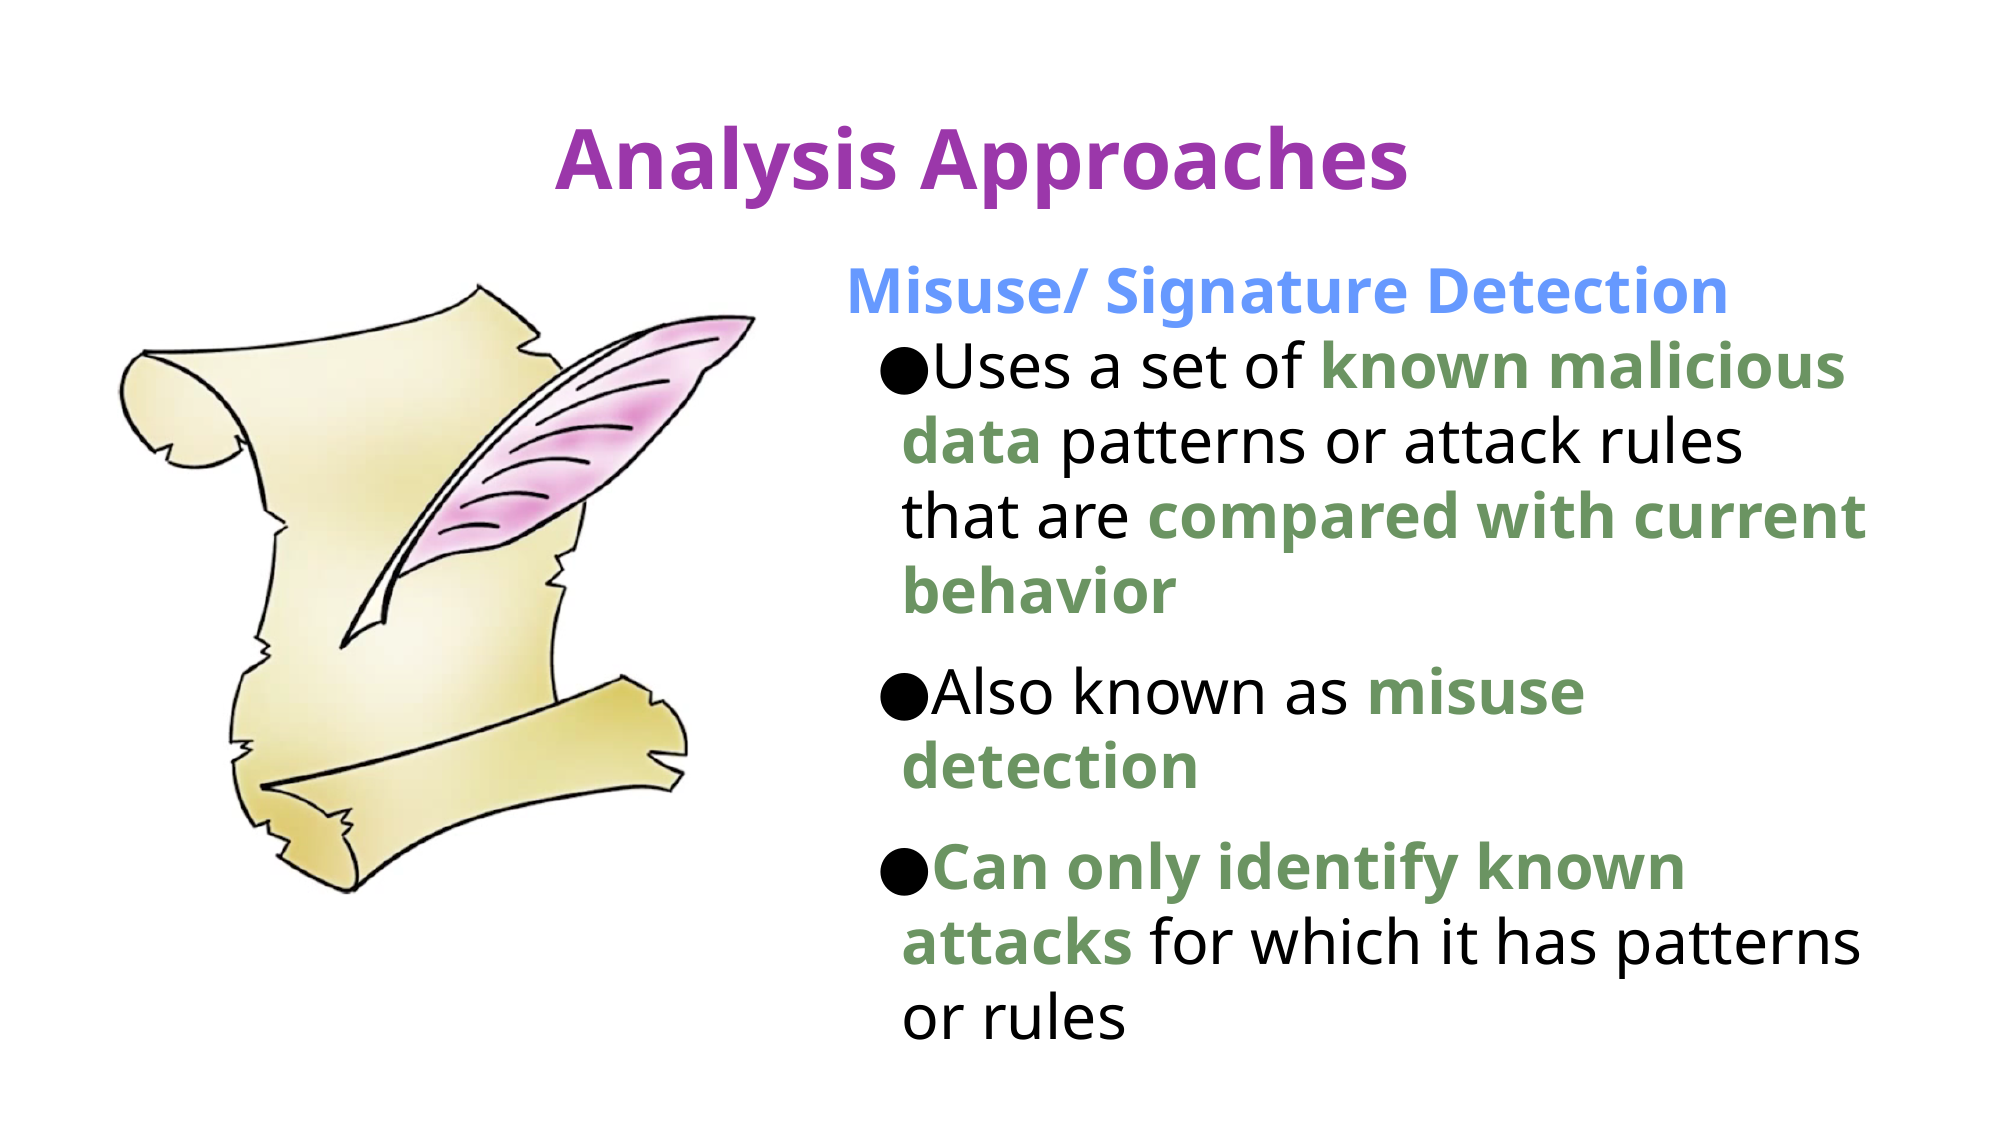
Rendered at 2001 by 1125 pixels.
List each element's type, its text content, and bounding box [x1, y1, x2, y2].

list Misuse/ Signature Detection Uses a set of known malicious data patterns or attack rules that are compared with current behavior Also known as misuse detection Can only identify known attacks for which it has patterns or rules [825, 231, 1895, 1037]
title Analysis Approaches [133, 37, 1834, 225]
picture [48, 204, 874, 963]
